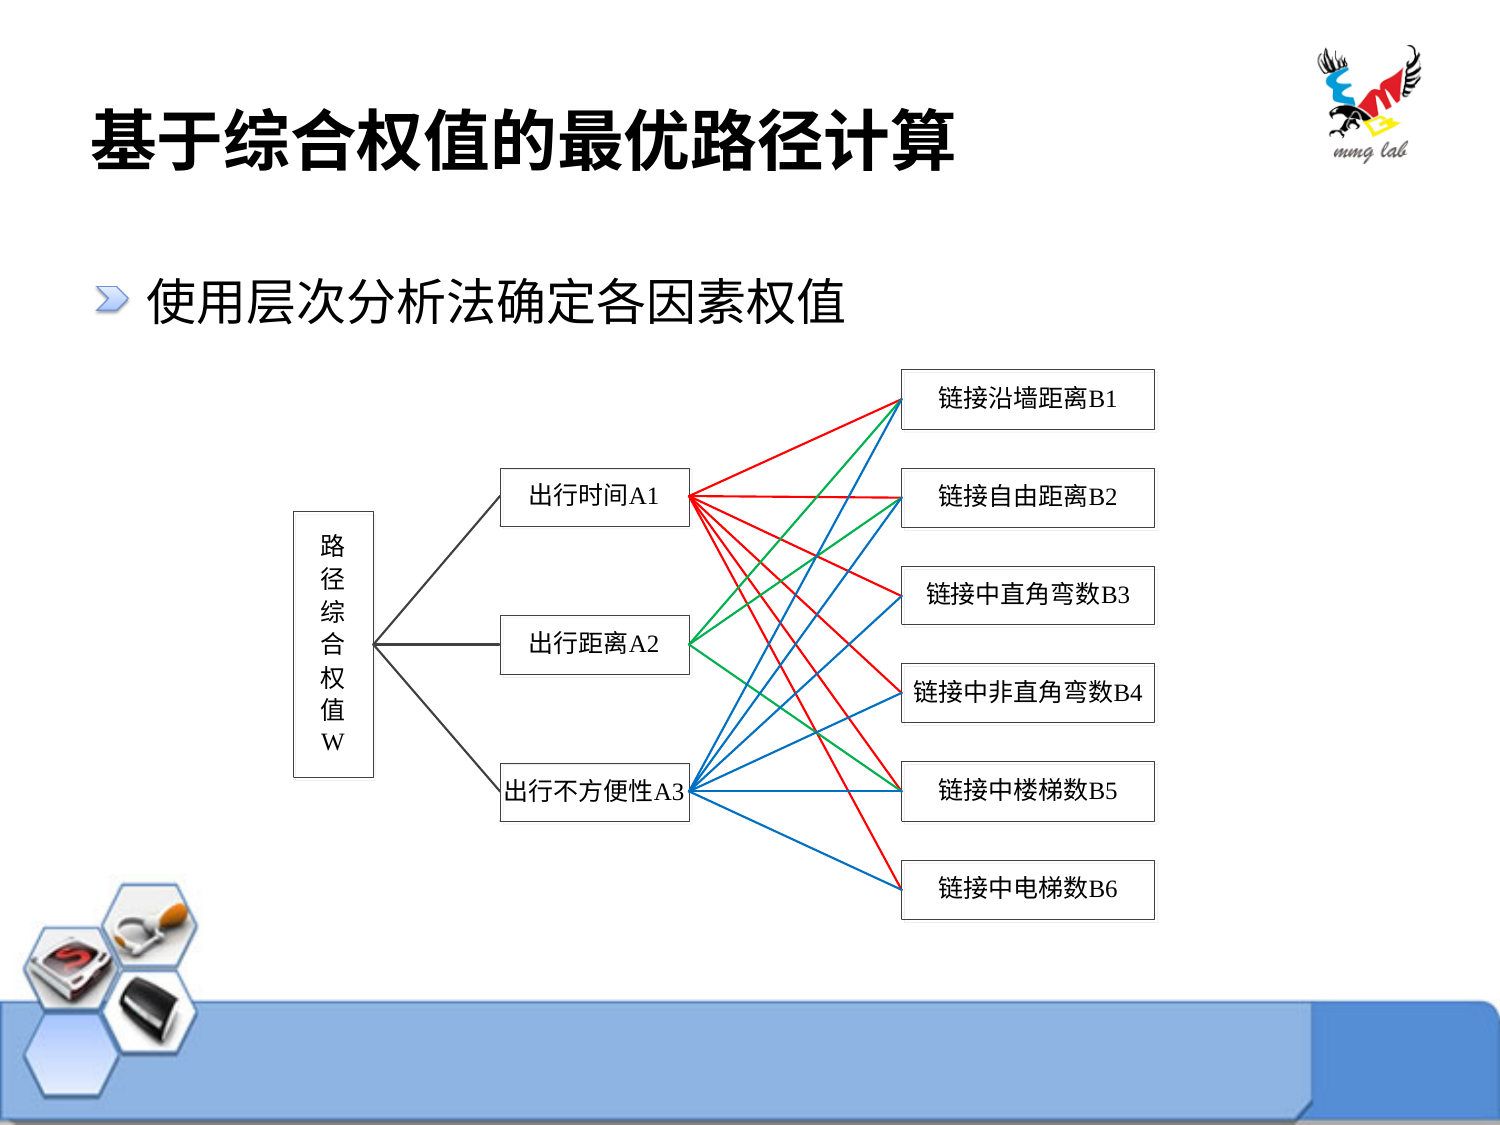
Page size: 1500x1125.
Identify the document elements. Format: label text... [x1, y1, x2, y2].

title 基于综合权值的最优路径计算 [75, 45, 1425, 233]
picture [0, 1, 1500, 1125]
list 使用层次分析法确定各因素权值 [75, 262, 1425, 1005]
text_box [290, 356, 1176, 929]
